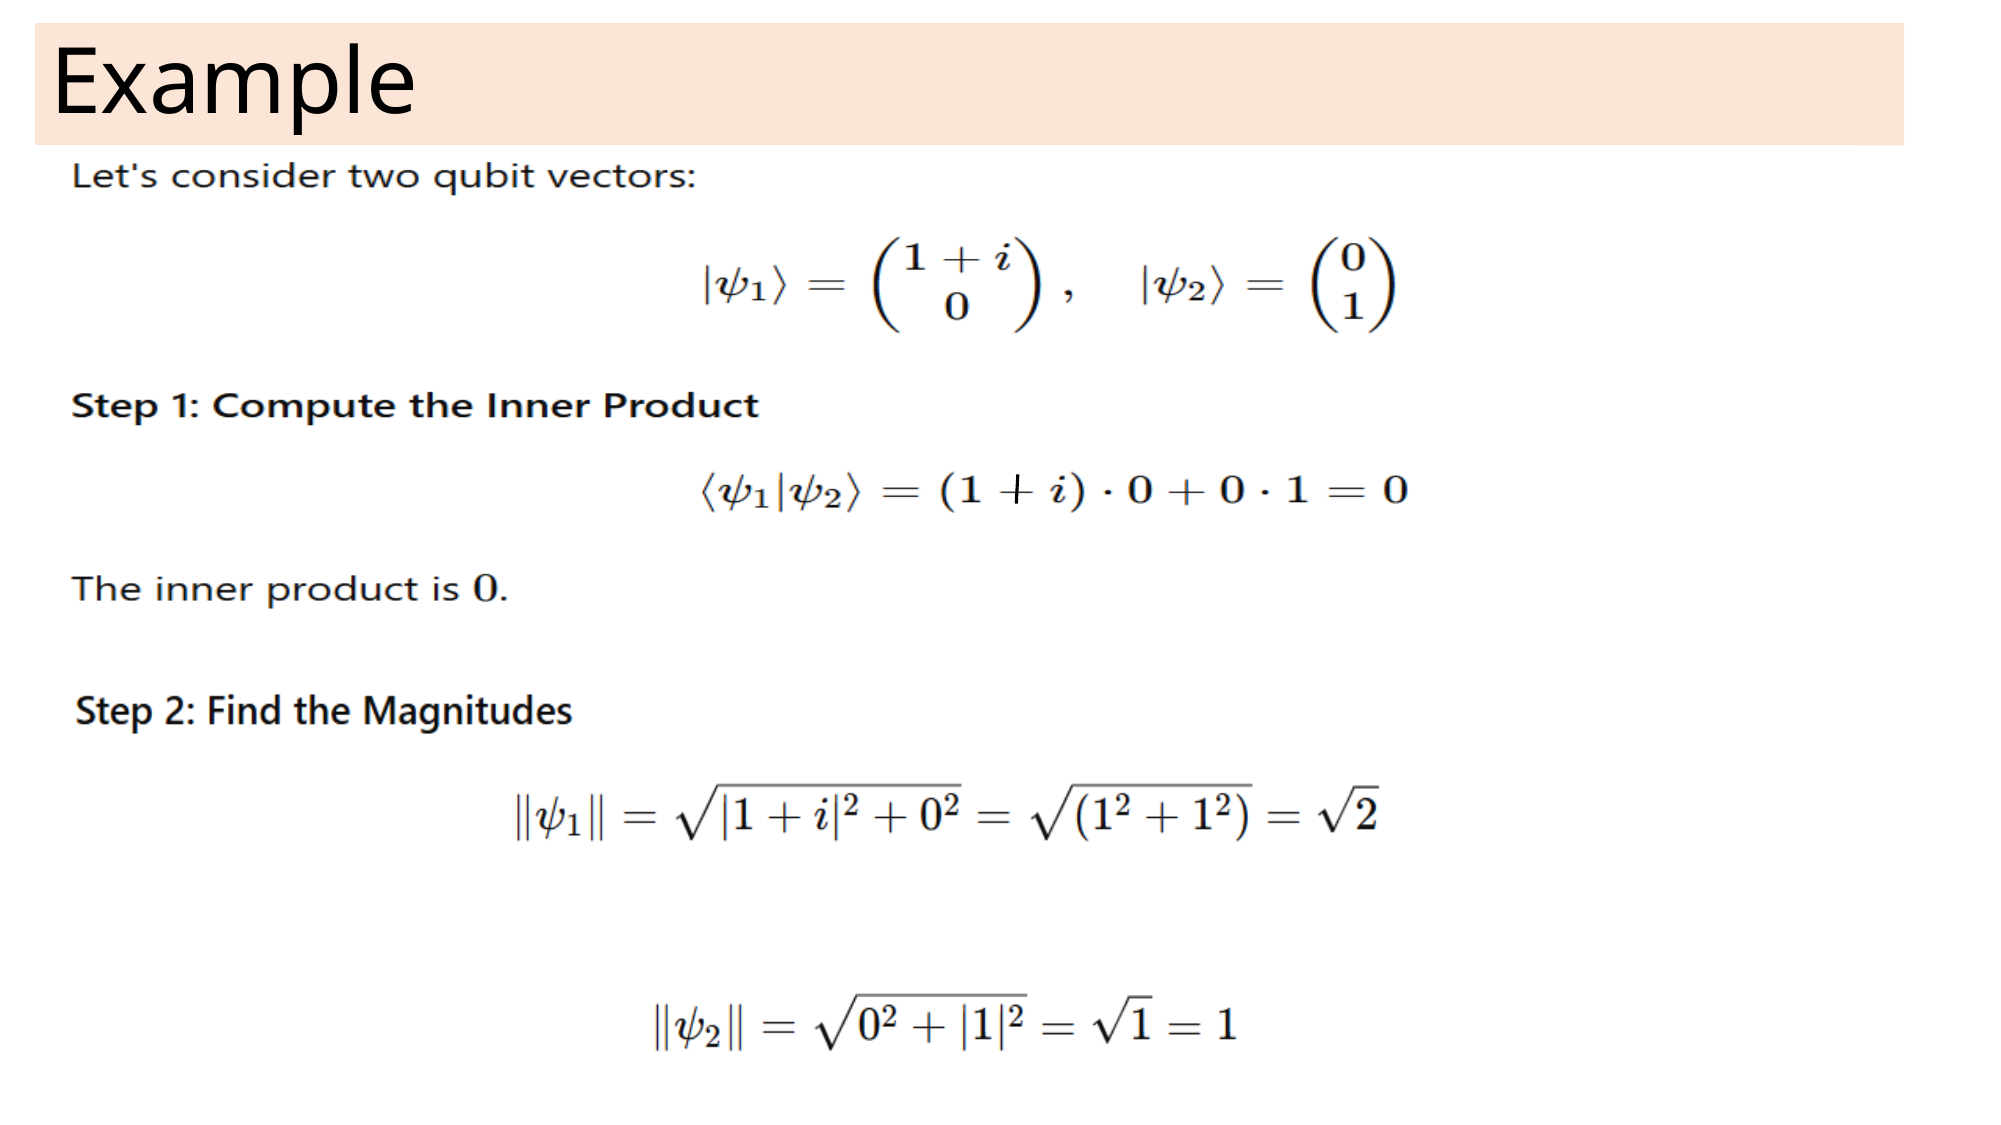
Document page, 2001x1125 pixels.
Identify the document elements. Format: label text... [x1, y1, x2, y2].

picture [16, 643, 1631, 1088]
picture [34, 145, 1856, 622]
title Example [34, 23, 1905, 146]
